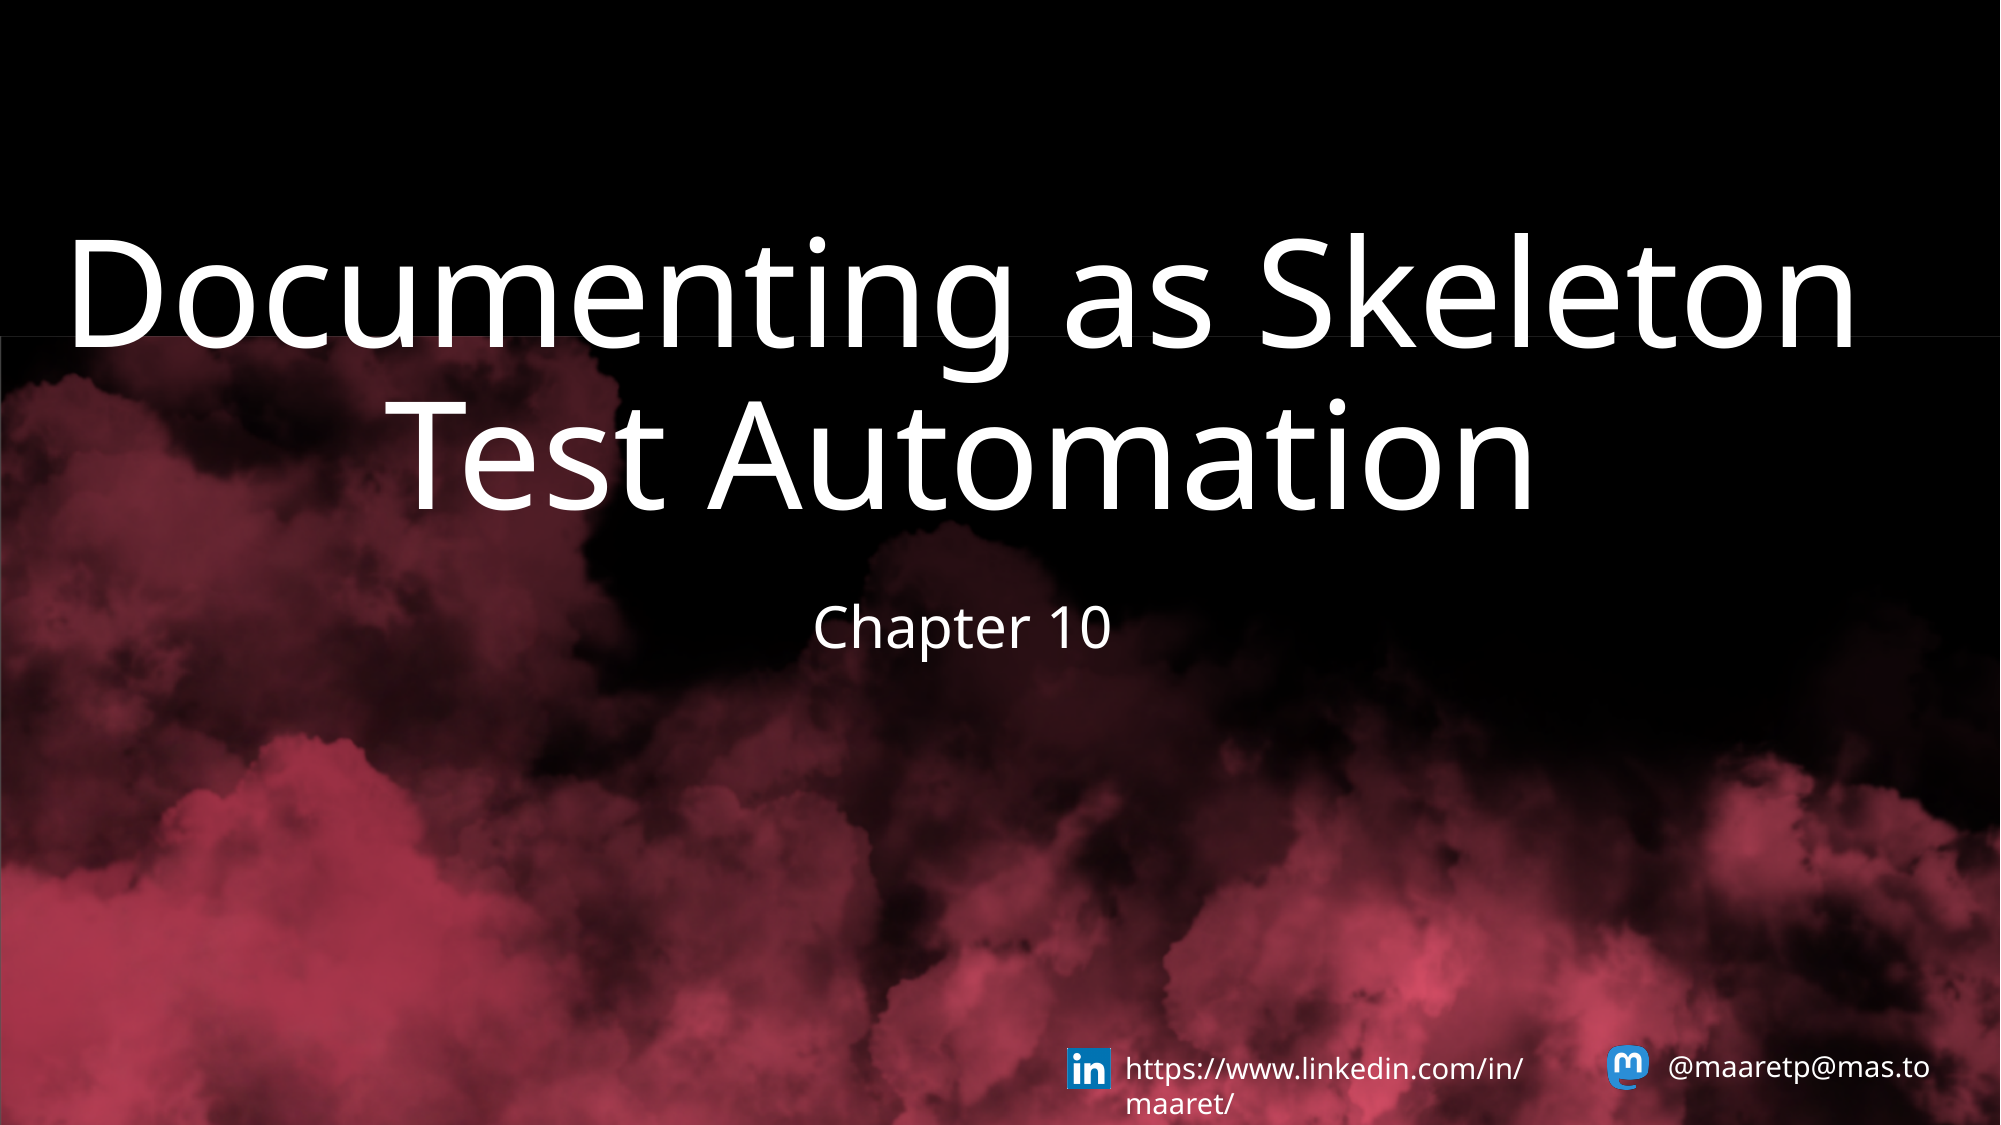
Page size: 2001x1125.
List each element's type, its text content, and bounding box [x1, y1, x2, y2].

picture [2, 337, 1998, 1125]
title Documenting as Skeleton Test Automation [0, 184, 1926, 576]
subtitle Chapter 10 [0, 590, 1926, 863]
